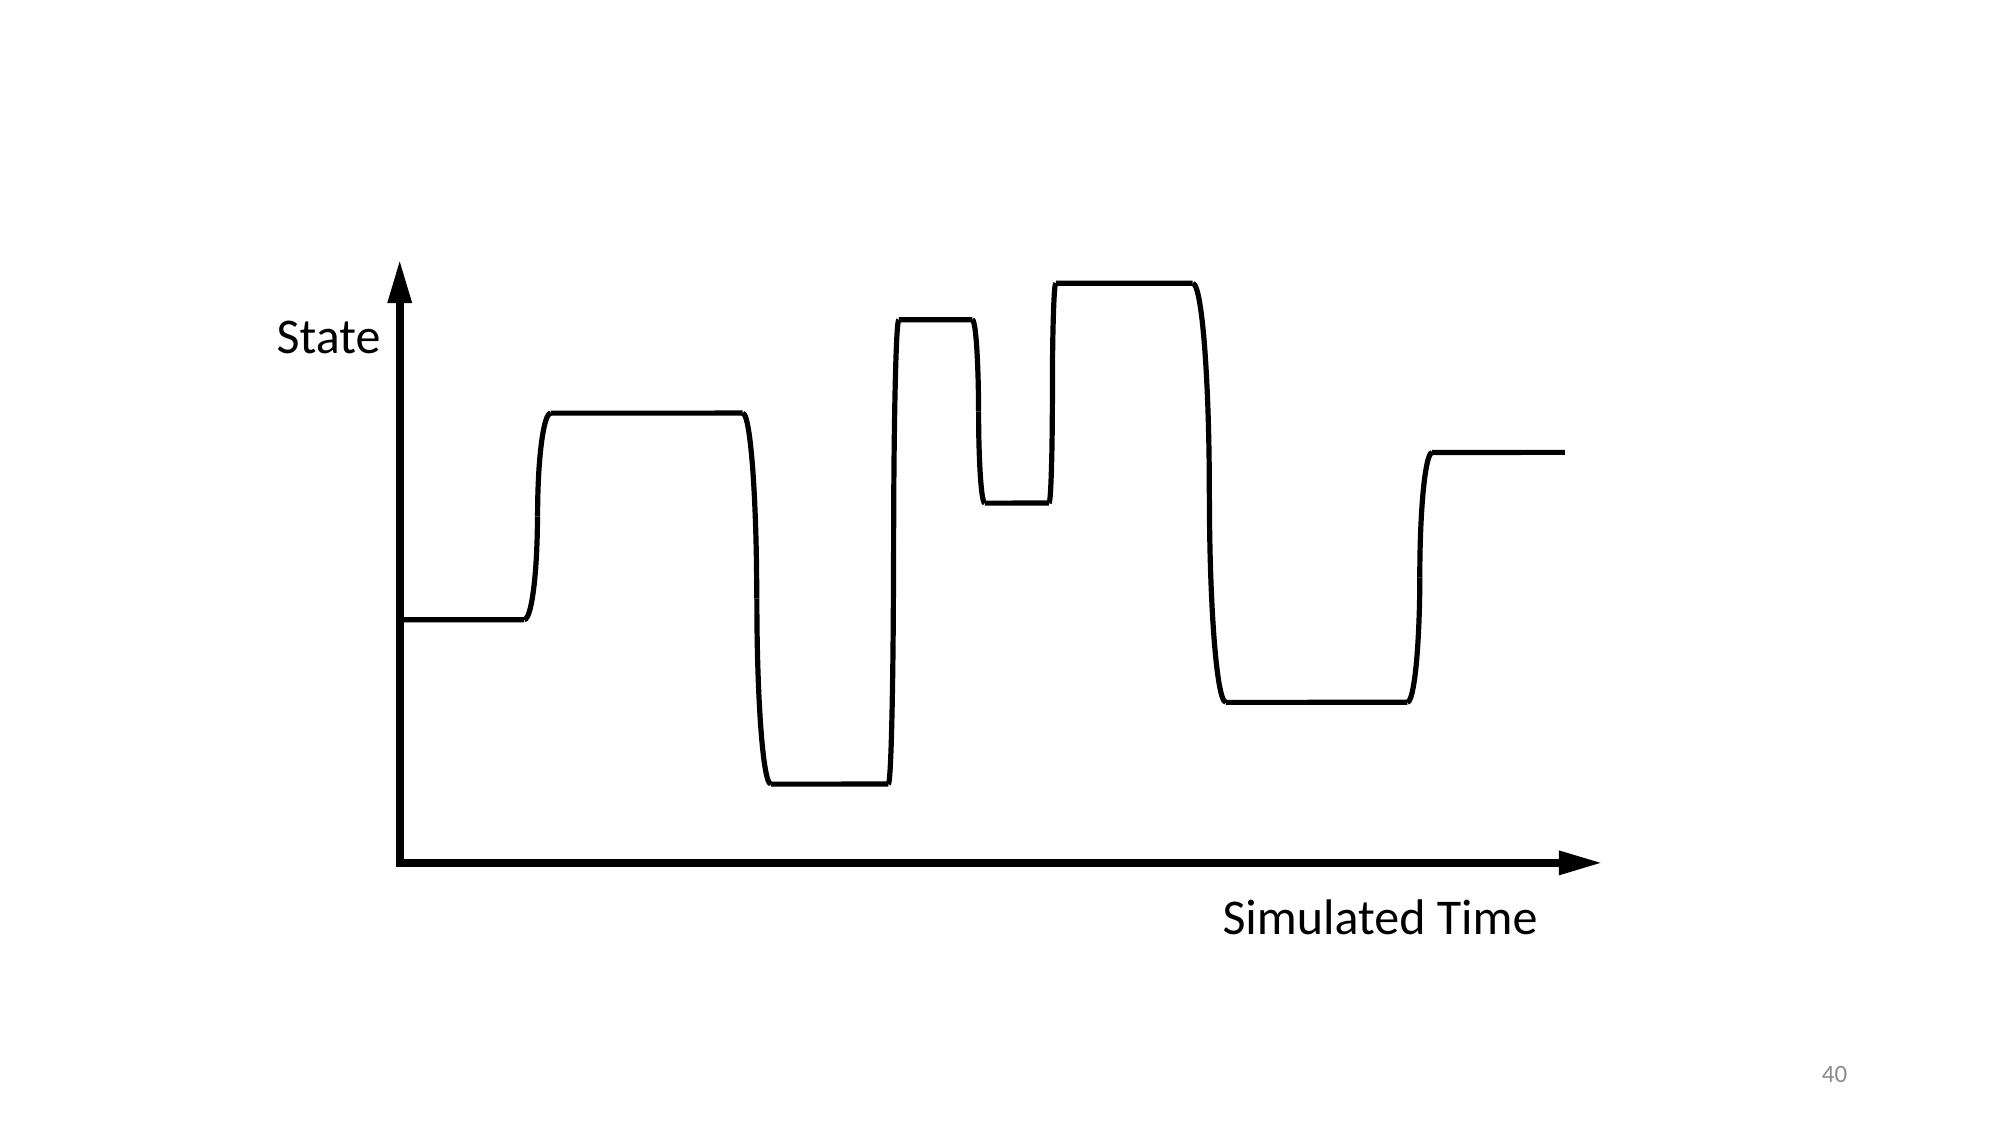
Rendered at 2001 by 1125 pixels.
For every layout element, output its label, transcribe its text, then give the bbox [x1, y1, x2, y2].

slide_number 40 [1412, 1042, 1863, 1103]
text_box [966, 319, 992, 504]
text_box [1045, 283, 1060, 504]
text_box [1176, 283, 1243, 703]
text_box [511, 412, 564, 620]
text_box State [261, 296, 396, 371]
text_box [728, 413, 785, 785]
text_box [883, 319, 904, 785]
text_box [1394, 452, 1445, 703]
text_box Simulated Time [1207, 877, 1553, 952]
